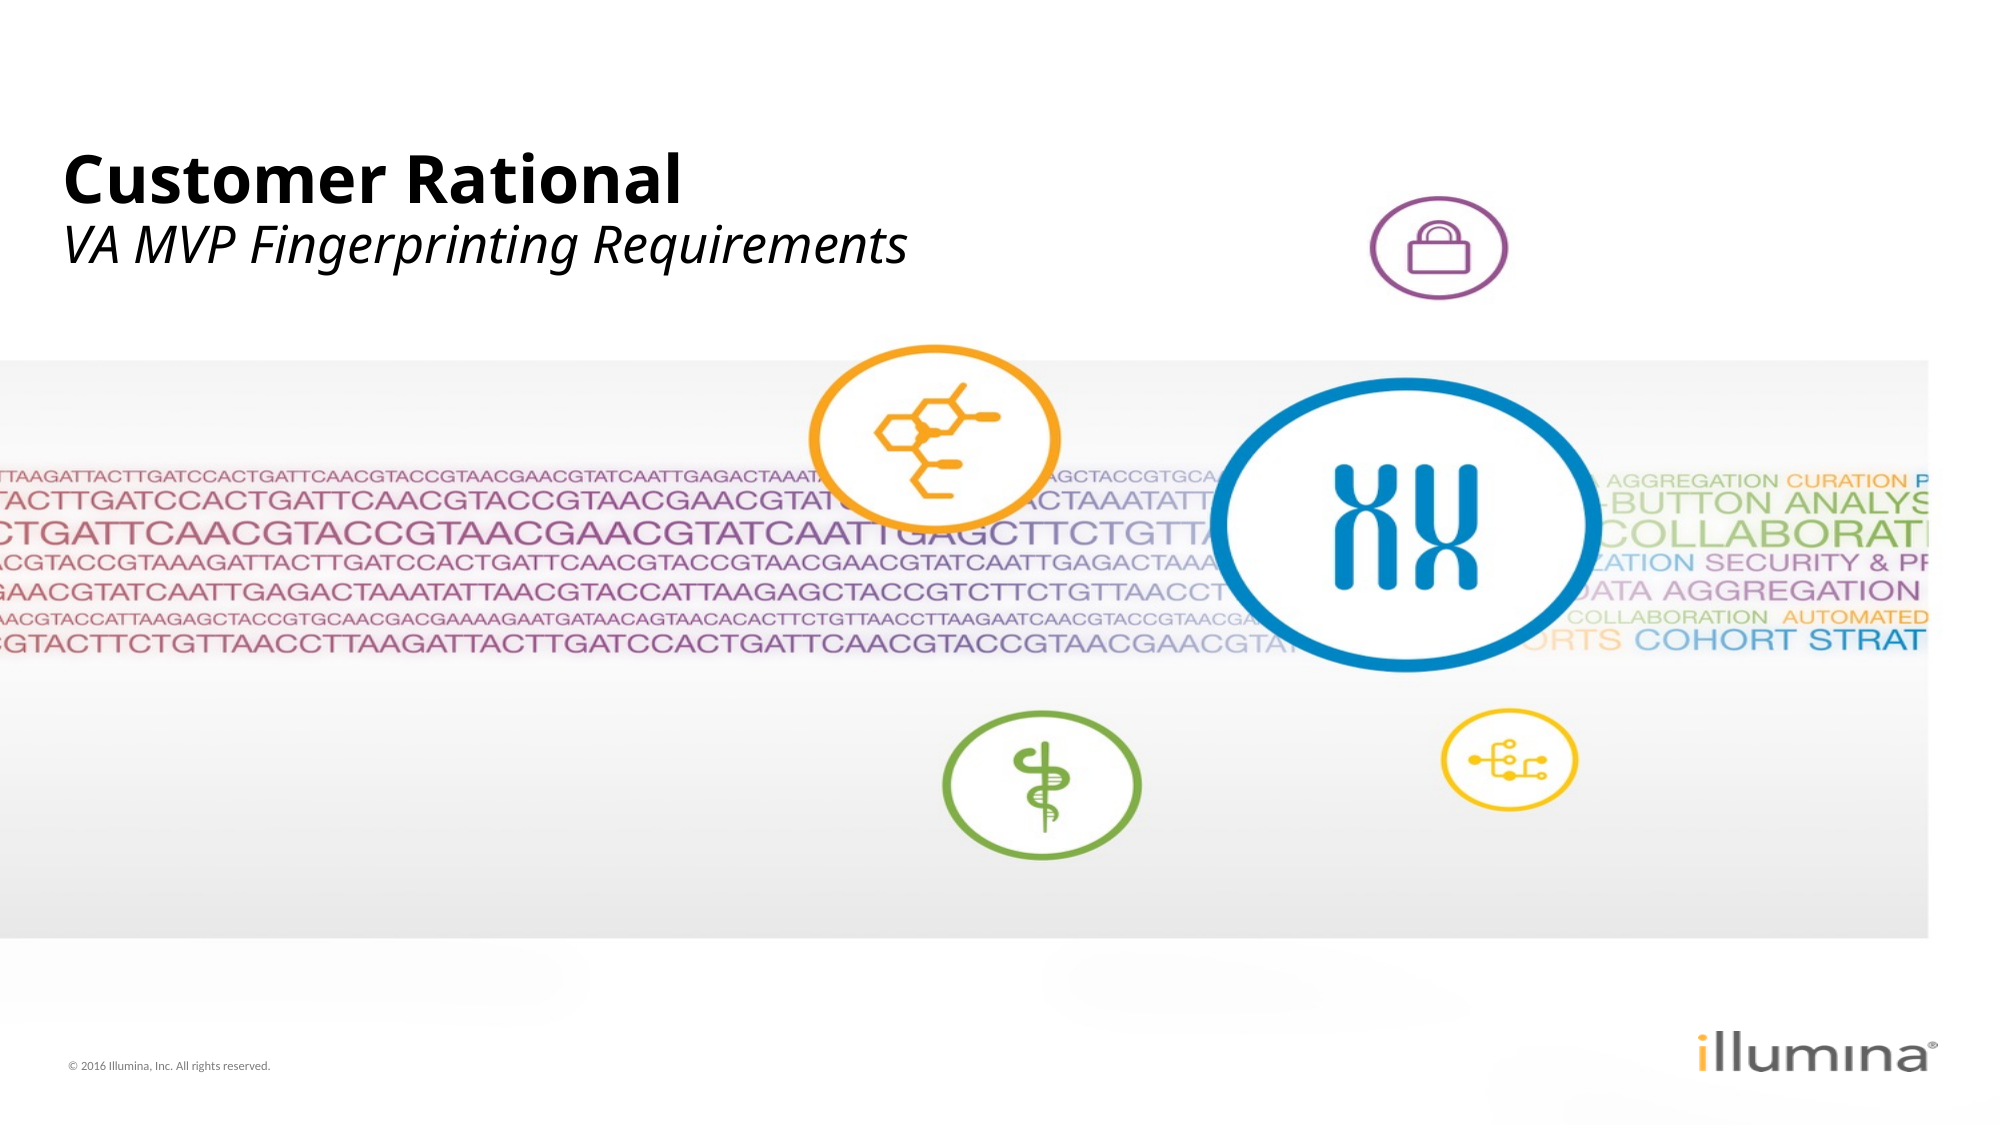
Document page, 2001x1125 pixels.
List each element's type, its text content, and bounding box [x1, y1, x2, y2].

picture [0, 0, 2001, 1125]
title Customer Rational VA MVP Fingerprinting Requirements [47, 86, 1237, 283]
